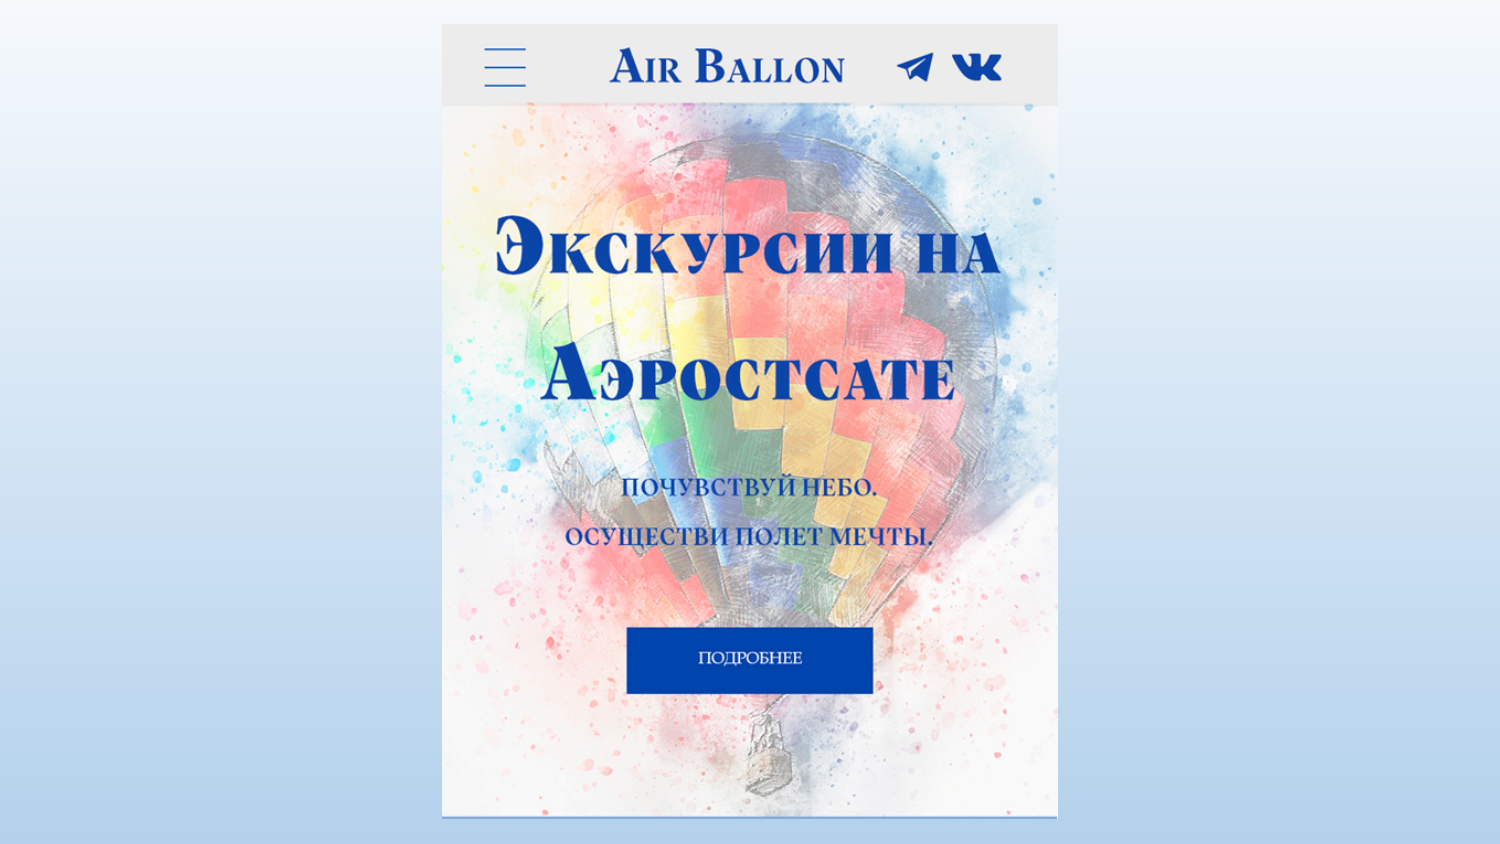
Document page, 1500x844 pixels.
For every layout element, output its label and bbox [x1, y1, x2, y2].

picture [442, 24, 1058, 819]
